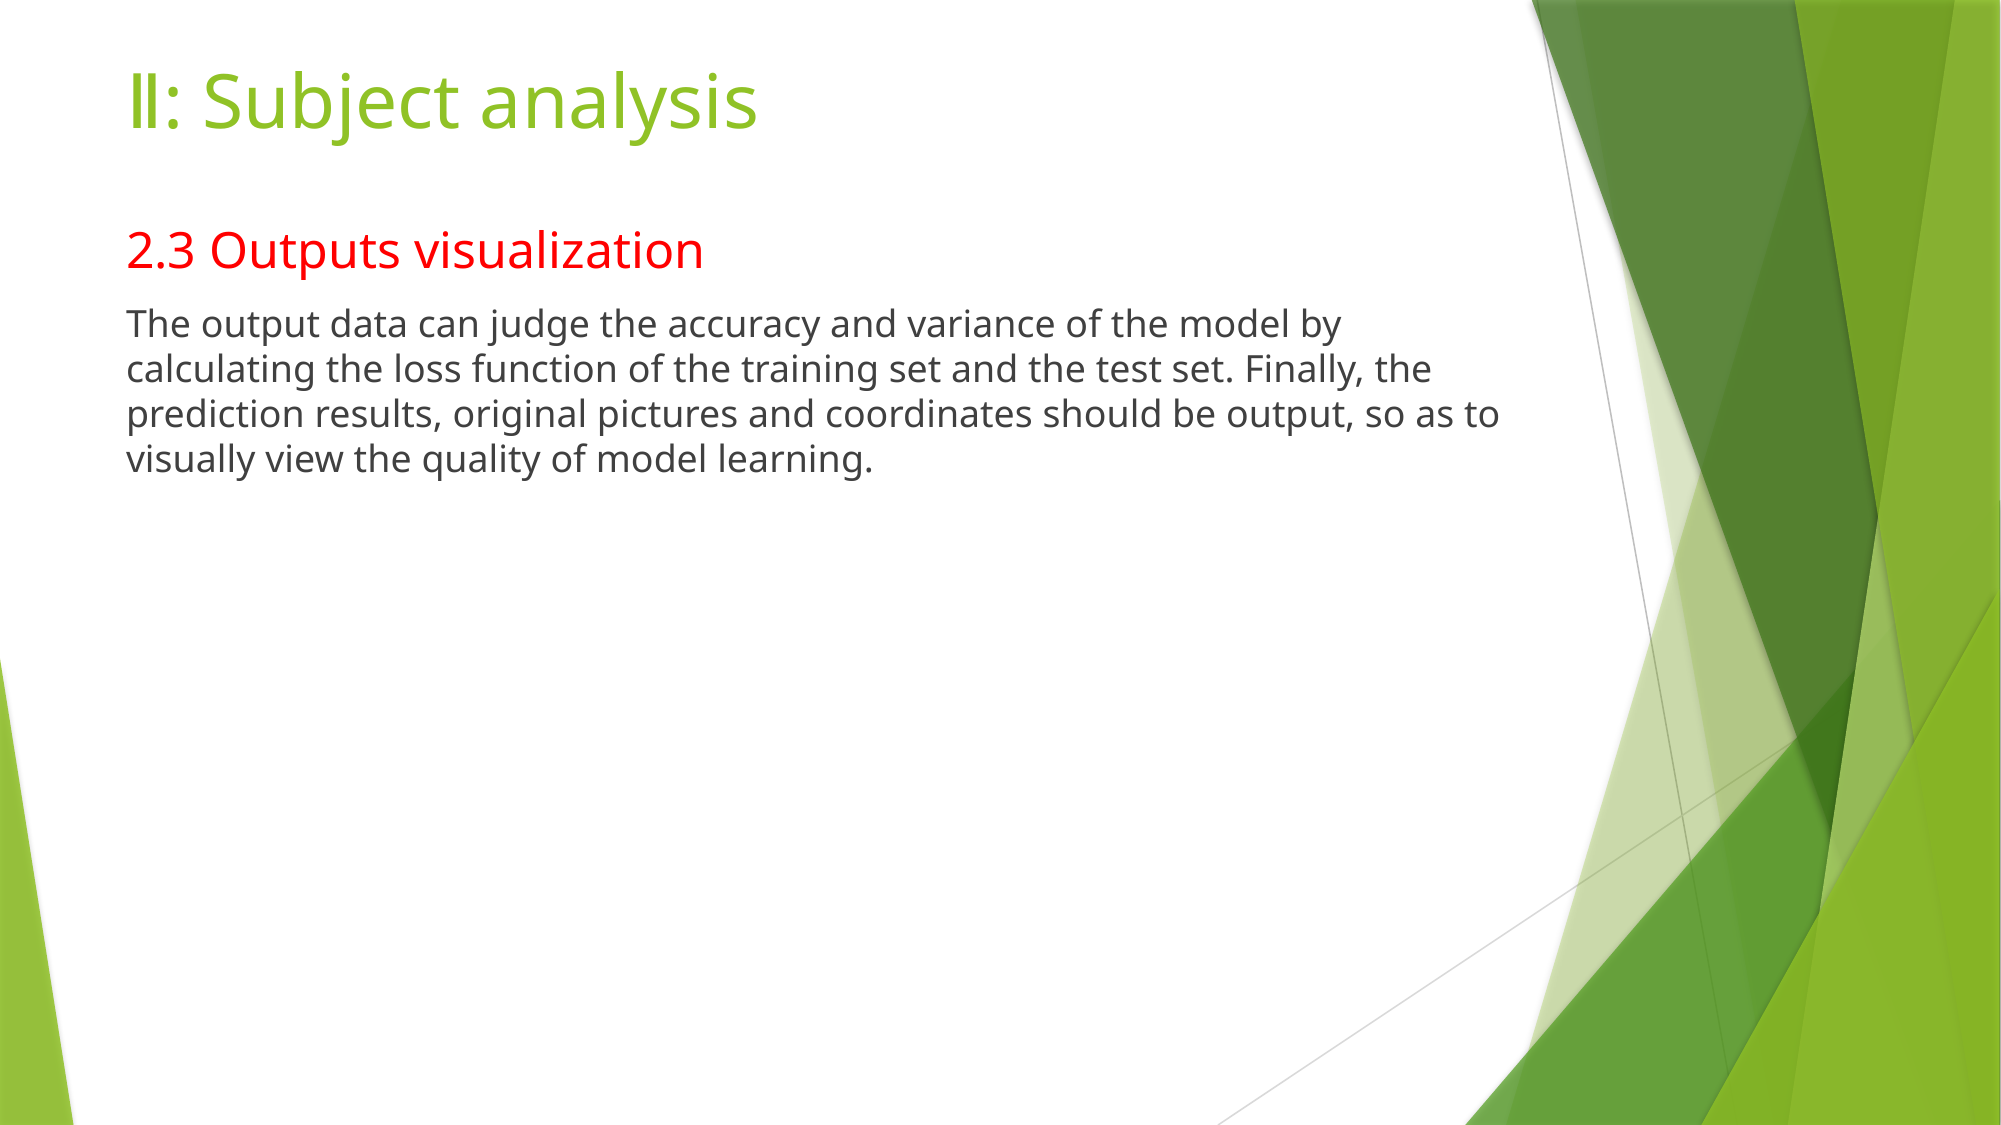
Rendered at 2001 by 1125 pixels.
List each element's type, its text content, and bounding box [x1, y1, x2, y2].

title Ⅱ: Subject analysis [111, 46, 1481, 177]
list 2.3 Outputs visualization The output data can judge the accuracy and variance of the model by calculating the loss function of the training set and the test set. Finally, the prediction results, original pictures and coordinates should be output, so as to visually view the quality of model learning. [111, 211, 1522, 992]
